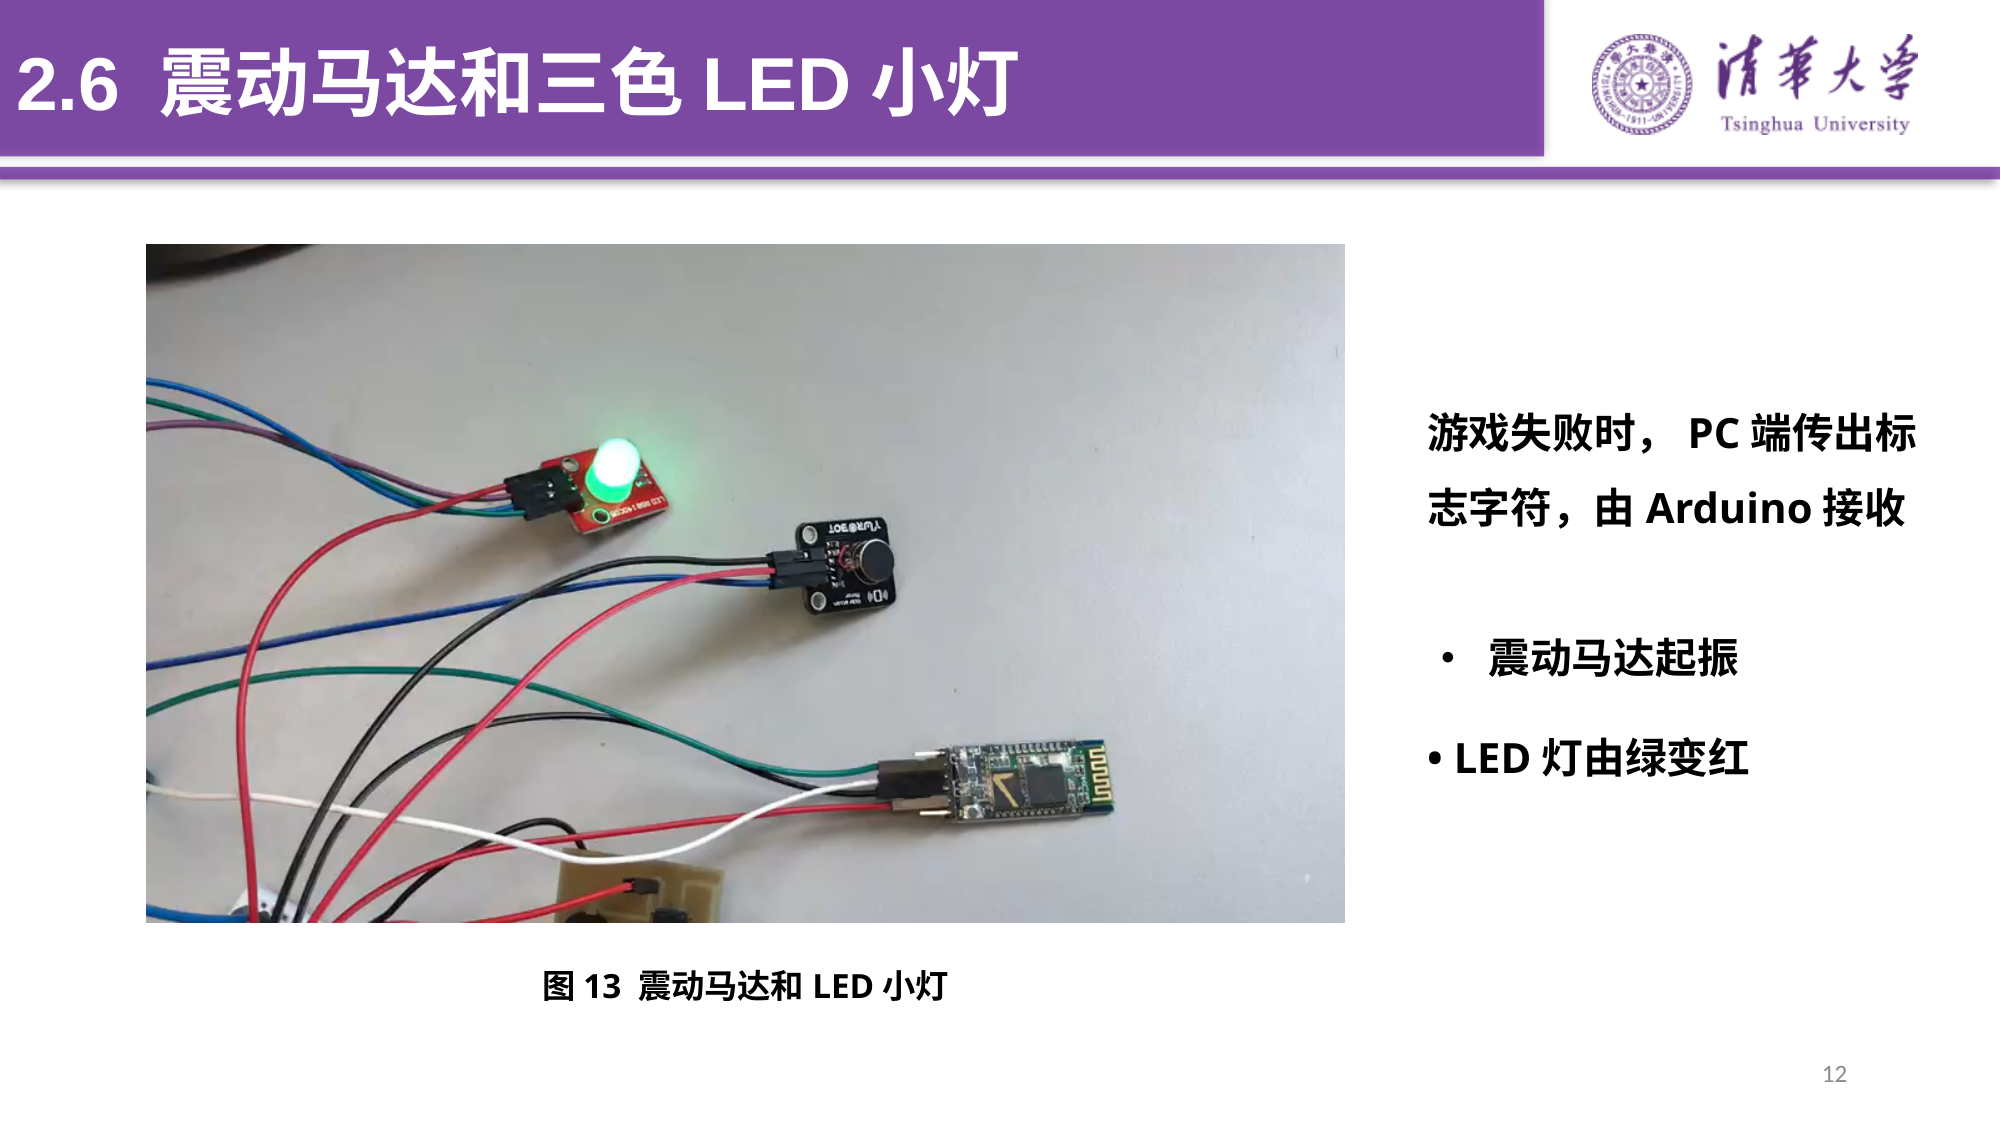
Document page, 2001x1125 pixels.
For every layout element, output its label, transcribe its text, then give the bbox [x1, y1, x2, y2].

text_box 图13 震动马达和LED小灯 [527, 957, 964, 1013]
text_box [145, 243, 1346, 924]
text_box 游戏失败时，PC端传出标志字符，由Arduino接收 • 震动马达起振 • LED灯由绿变红 [1412, 374, 1946, 789]
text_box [0, 0, 2000, 180]
slide_number 12 [1412, 1042, 1863, 1103]
